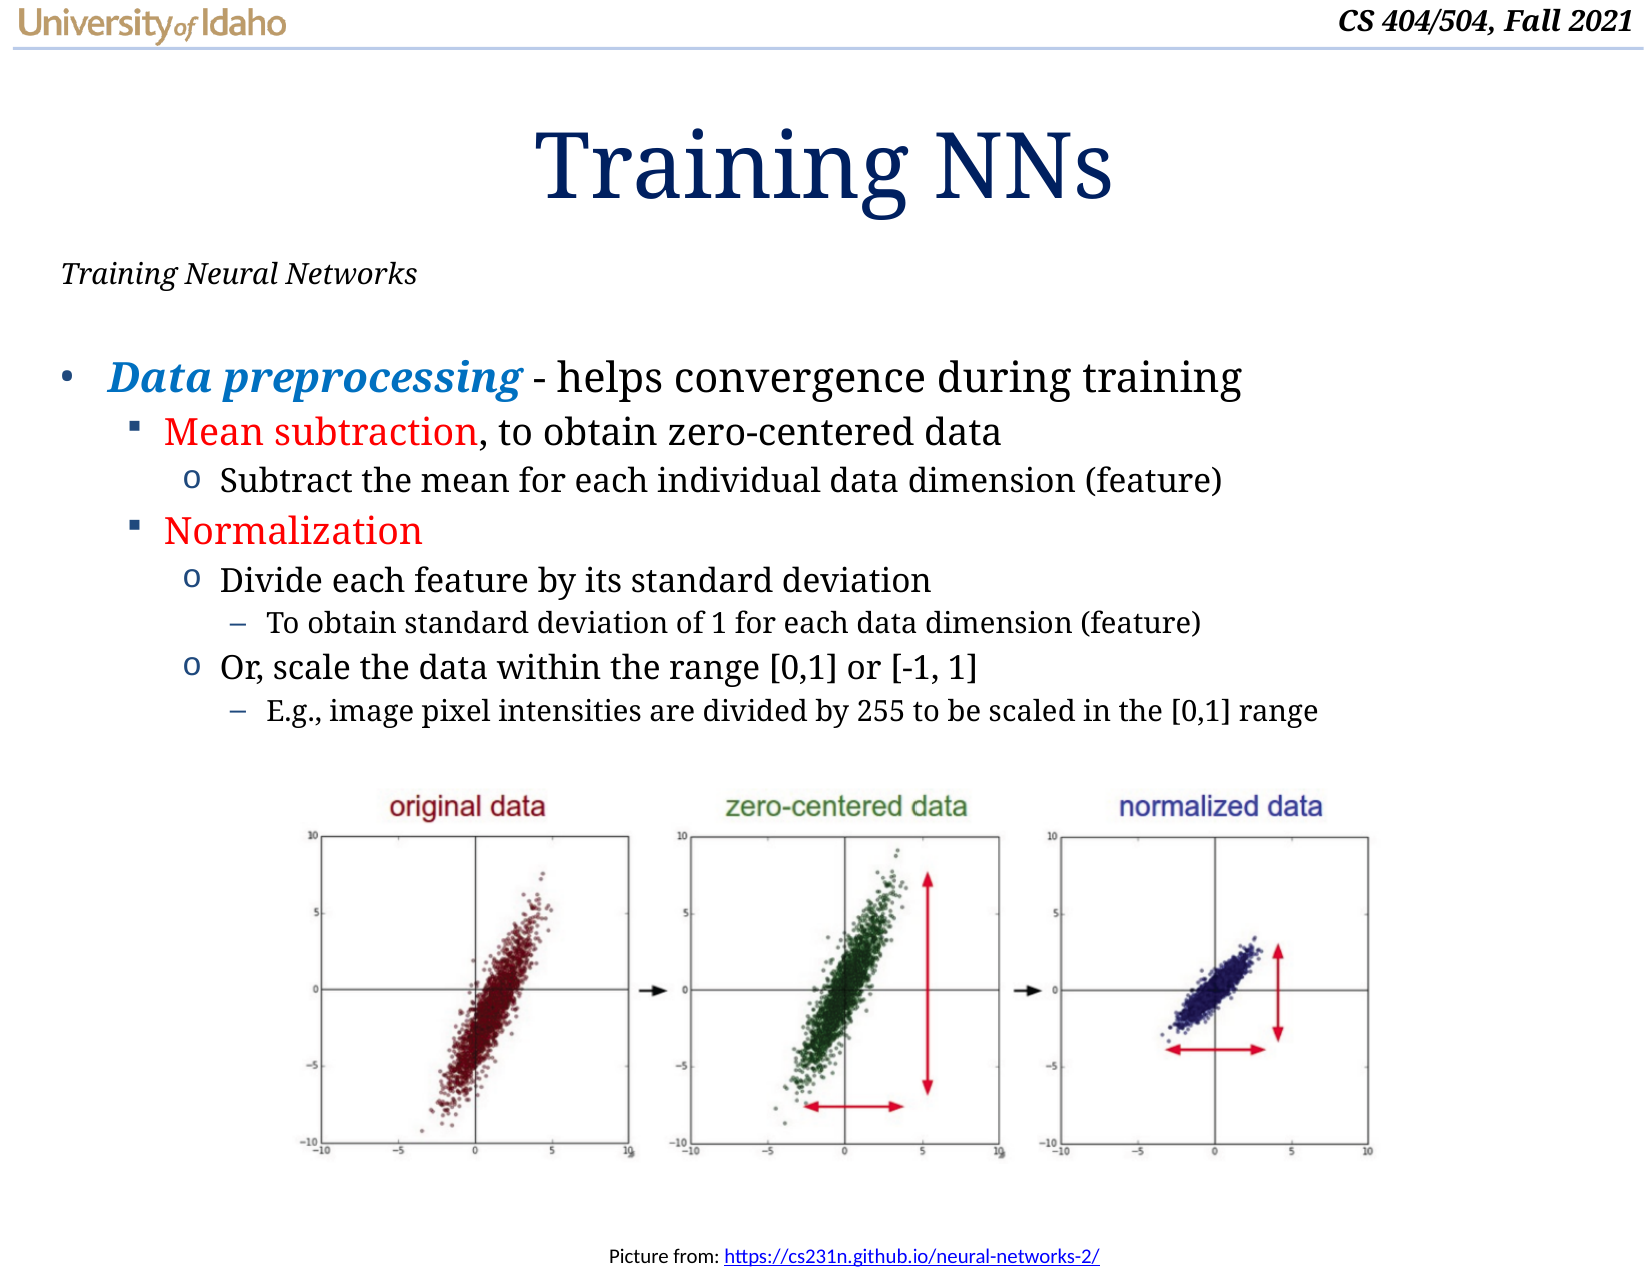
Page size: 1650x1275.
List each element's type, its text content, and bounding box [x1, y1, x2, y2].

title Training NNs [0, 75, 1650, 248]
picture [19, 8, 286, 46]
picture [281, 777, 1397, 1170]
text_box Picture from: https://cs231n.github.io/neural-networks-2/ [340, 1234, 1369, 1275]
list Training Neural Networks [45, 247, 1062, 306]
list Data preprocessing - helps convergence during training Mean subtraction, to obtain zero-centered data Subtract the mean for each individual data dimension (feature) Normalization Divide each feature by its standard deviation To obtain standard deviation of 1 for each data dimension (feature) Or, scale the data within the range [0,1] or [-1, 1] E.g., image pixel intensities are divided by 255 to be scaled in the [0,1] range [45, 342, 1618, 1224]
